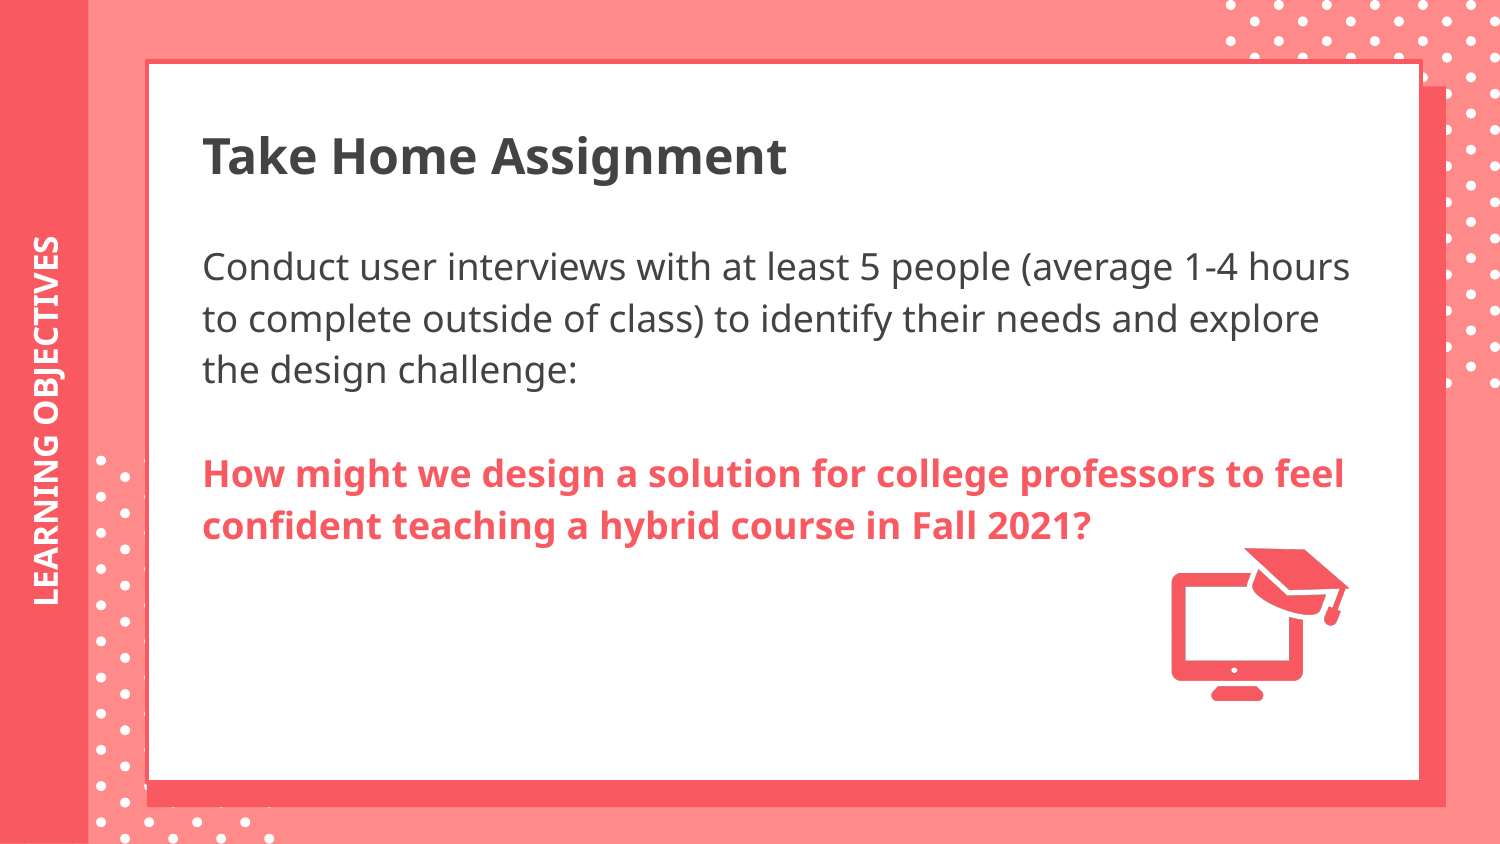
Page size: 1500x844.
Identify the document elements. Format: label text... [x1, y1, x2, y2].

title LEARNING OBJECTIVES [17, 41, 72, 803]
subtitle Take Home Assignment Conduct user interviews with at least 5 people (average 1-4 hours to complete outside of class) to identify their needs and explore the design challenge: How might we design a solution for college professors to feel confident teaching a hybrid course in Fall 2021? [187, 100, 1381, 744]
picture [1128, 491, 1394, 757]
